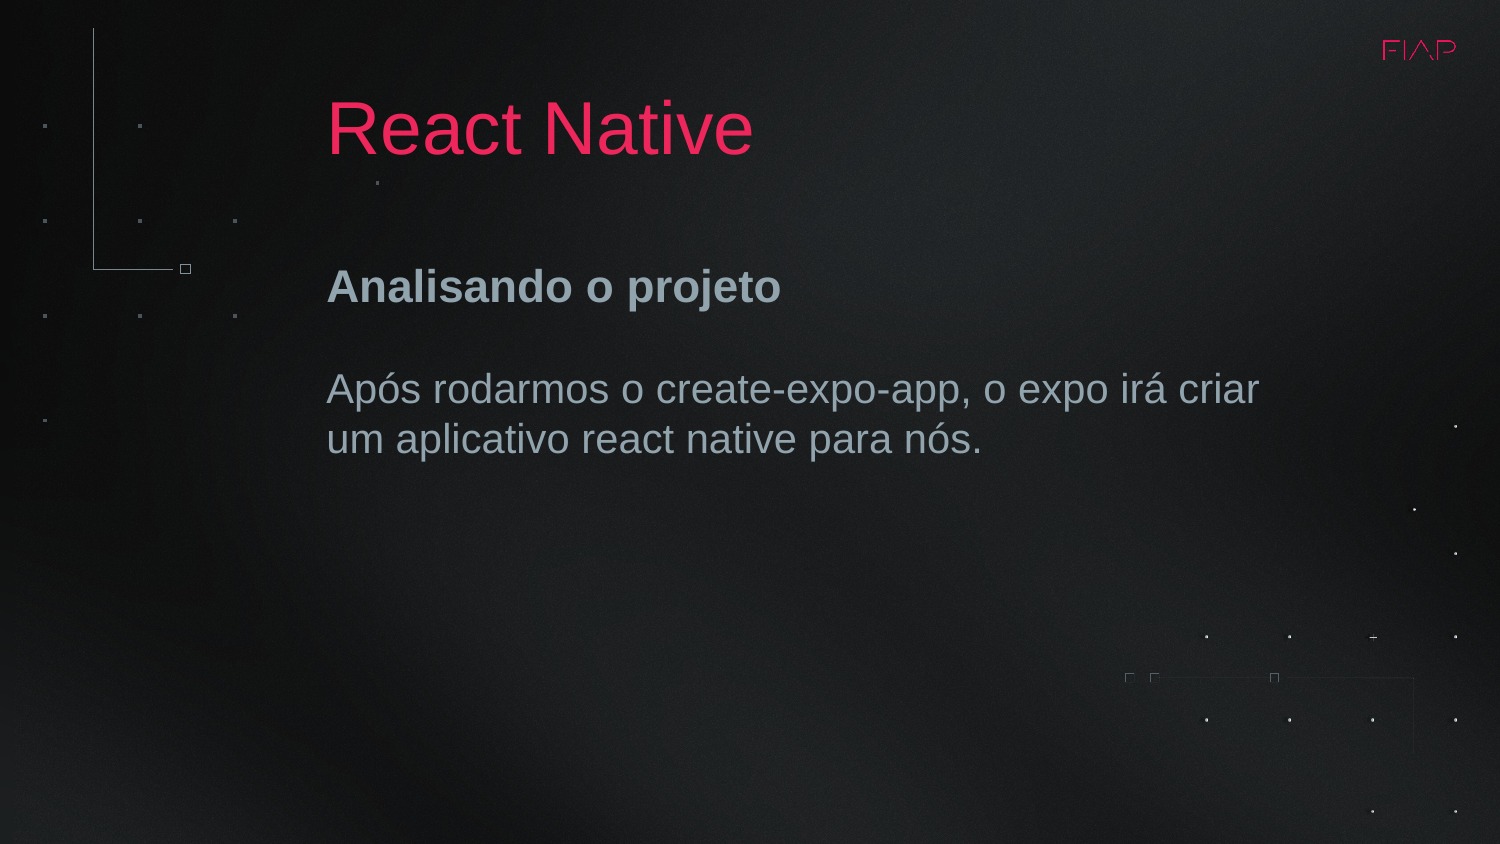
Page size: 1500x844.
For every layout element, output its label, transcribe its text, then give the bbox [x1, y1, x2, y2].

picture [0, 0, 1500, 844]
text_box React Native [383, 72, 1126, 177]
text_box Analisando o projeto Após rodarmos o create-expo-app, o expo irá criar um aplicativo react native para nós. [311, 249, 1292, 520]
